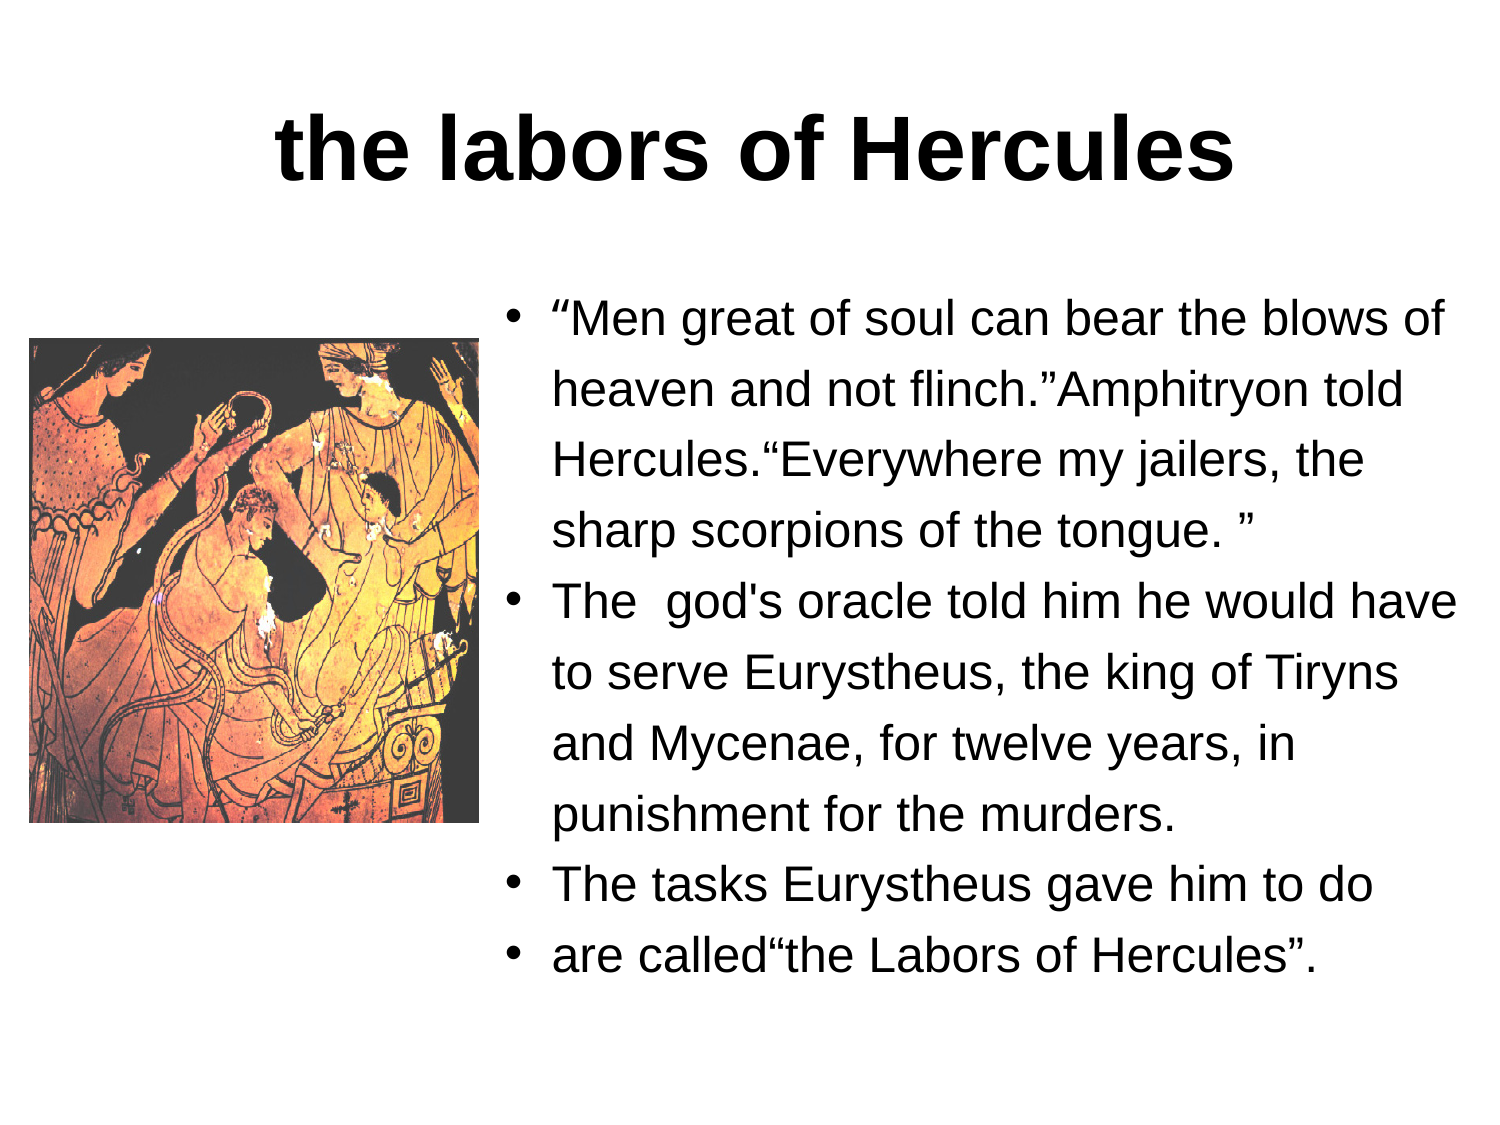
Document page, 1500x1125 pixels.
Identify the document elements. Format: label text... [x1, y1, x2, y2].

text_box the labors of Hercules [242, 81, 1270, 207]
picture [29, 338, 479, 823]
text_box “Men great of soul can bear the blows of heaven and not flinch.”Amphitryon told Hercules.“Everywhere my jailers, the sharp scorpions of the tongue. ” The god's oracle told him he would have to serve Eurystheus, the king of Tiryns and Mycenae, for twelve years, in punishment for the murders. The tasks Eurystheus gave him to do are called“the Labors of Hercules”. [488, 230, 1496, 1072]
